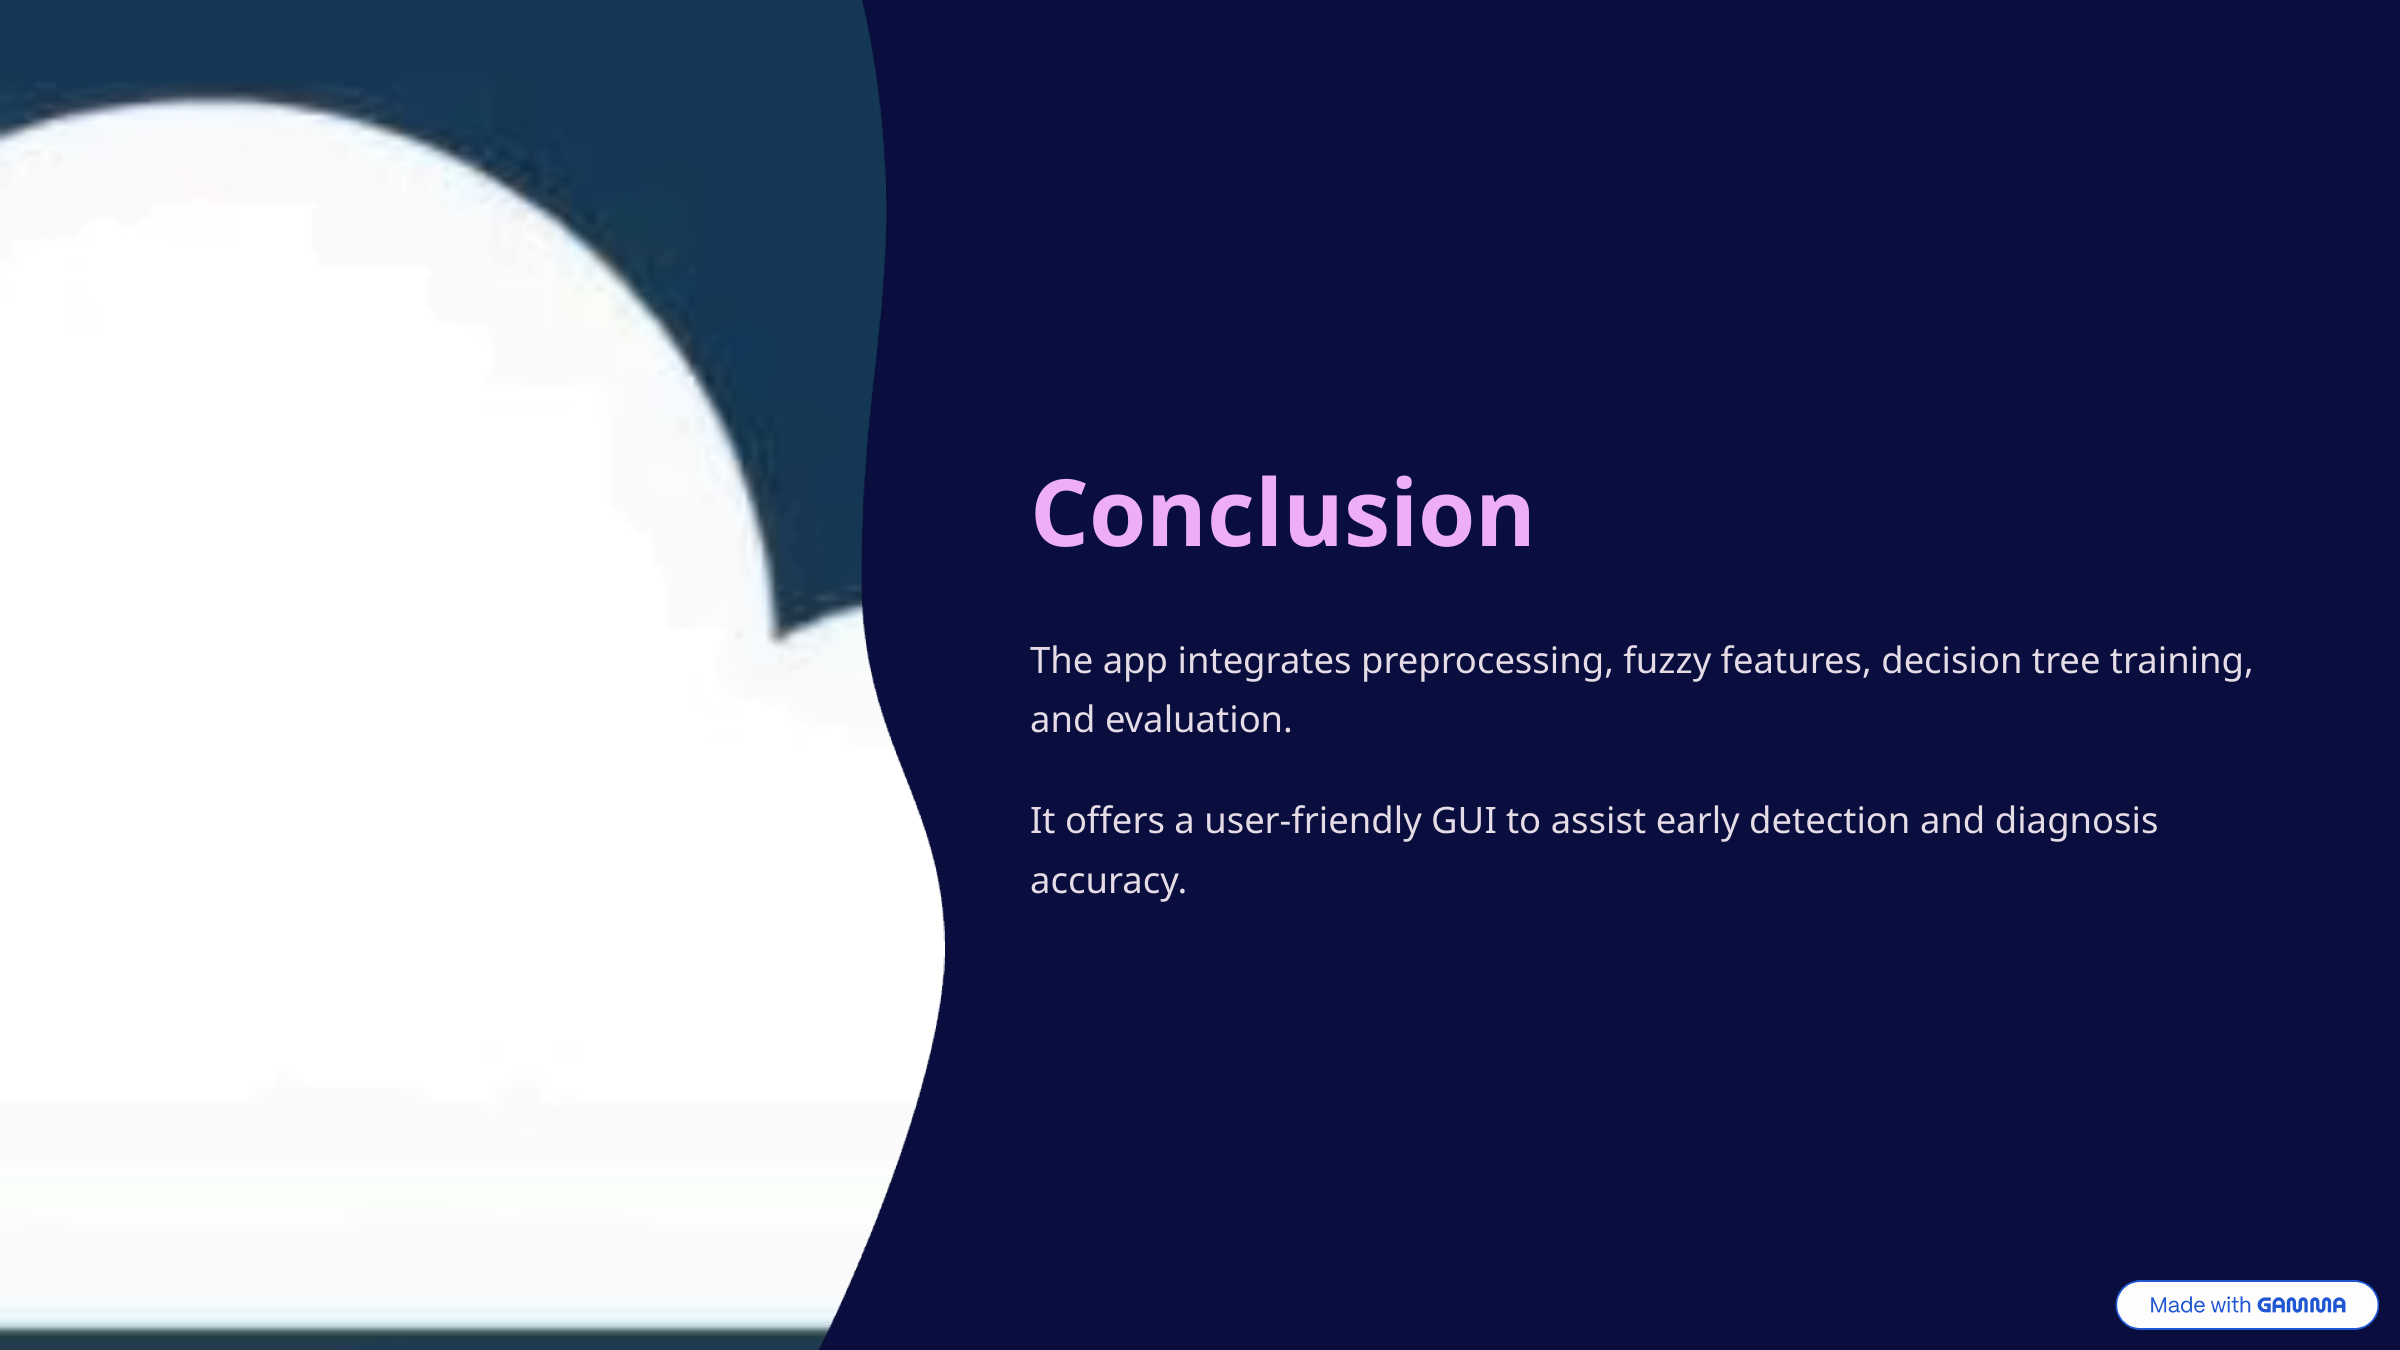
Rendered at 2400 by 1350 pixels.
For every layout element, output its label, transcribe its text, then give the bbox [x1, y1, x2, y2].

text_box Conclusion [1030, 448, 1961, 566]
text_box The app integrates preprocessing, fuzzy features, decision tree training, and evaluation. [1030, 620, 2270, 740]
text_box It offers a user-friendly GUI to assist early detection and diagnosis accuracy. [1030, 781, 2270, 901]
picture [0, 0, 945, 1350]
picture [2106, 1271, 2389, 1339]
